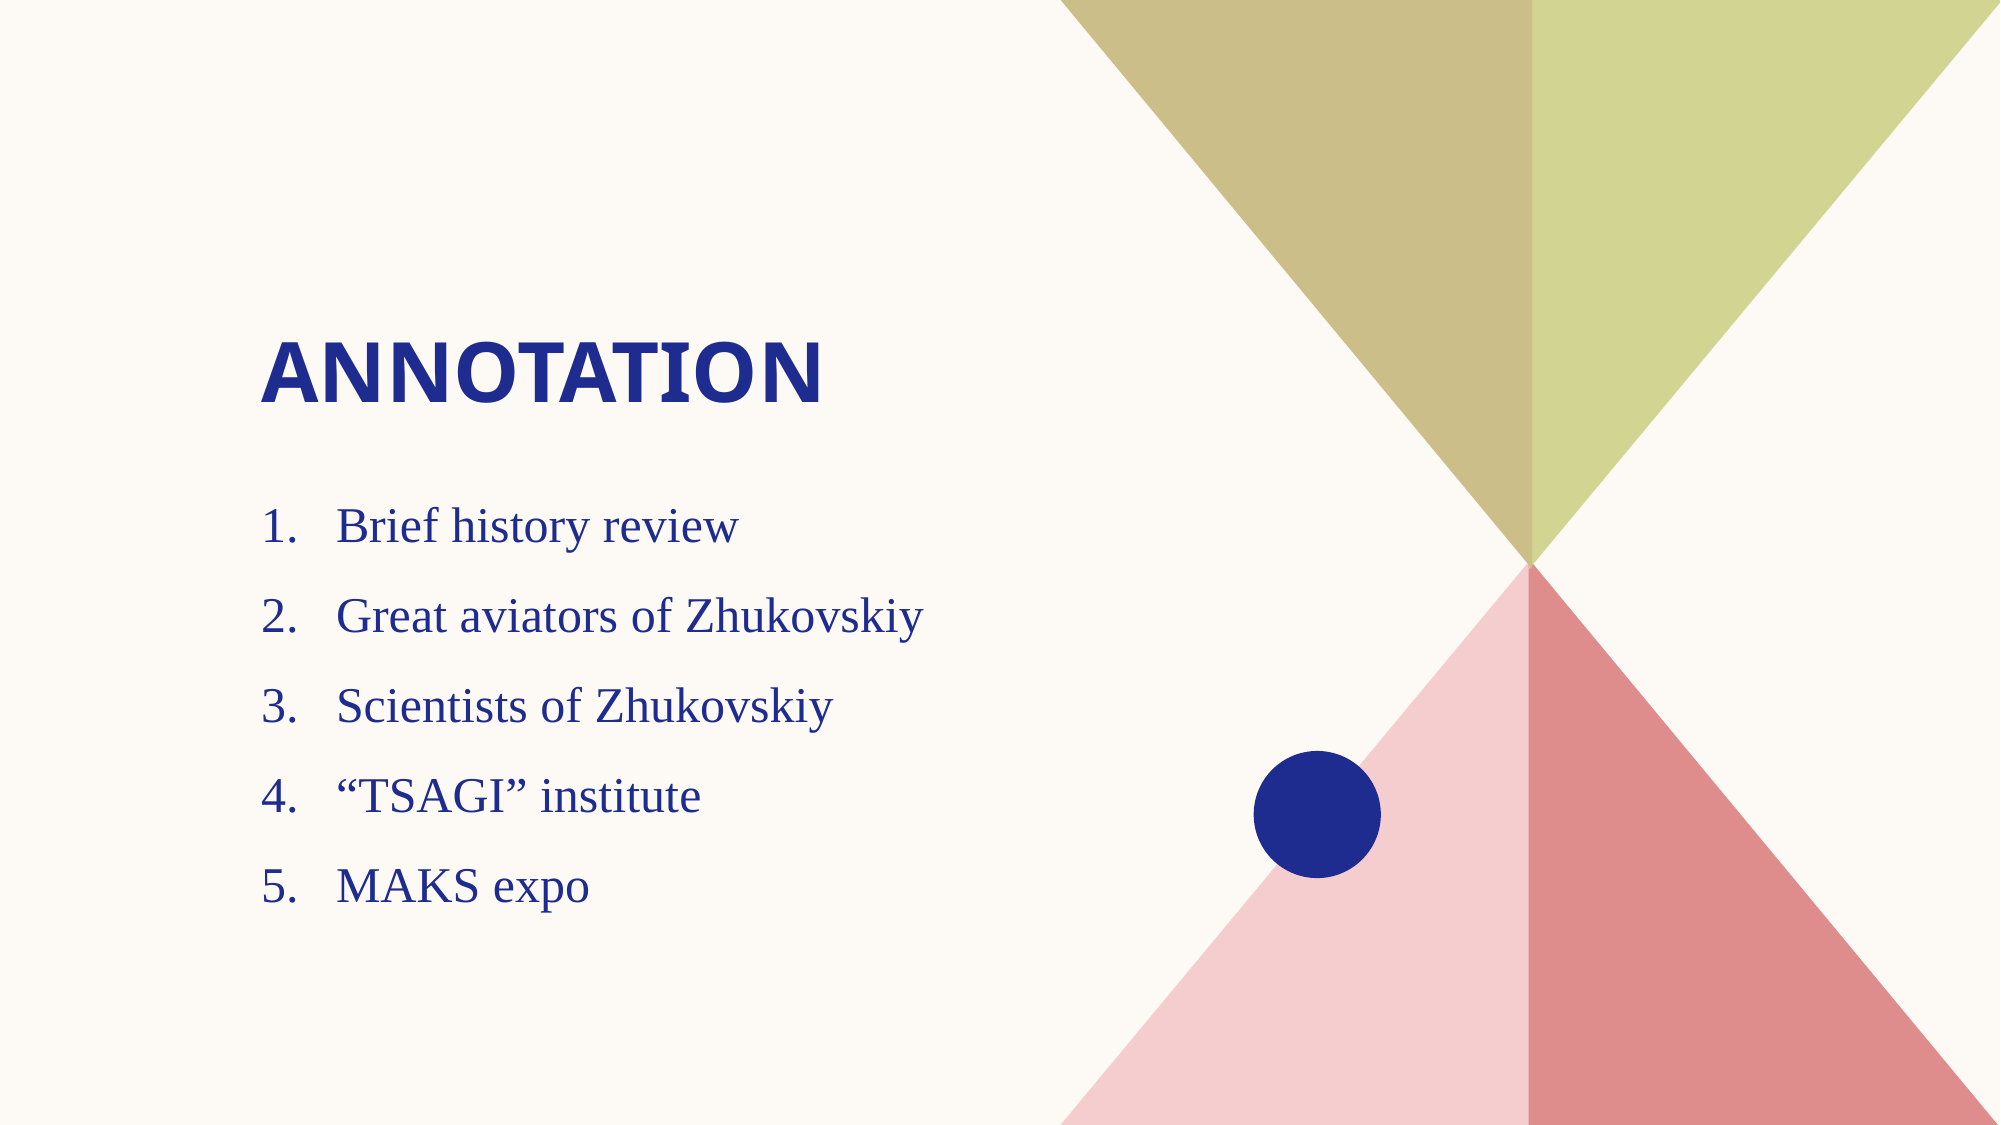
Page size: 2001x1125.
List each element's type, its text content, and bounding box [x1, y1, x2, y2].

list Brief history review Great aviators of Zhukovskiy Scientists of Zhukovskiy “TSAGI” institute MAKS expo [246, 454, 1180, 967]
title Annotation [246, 311, 1180, 438]
